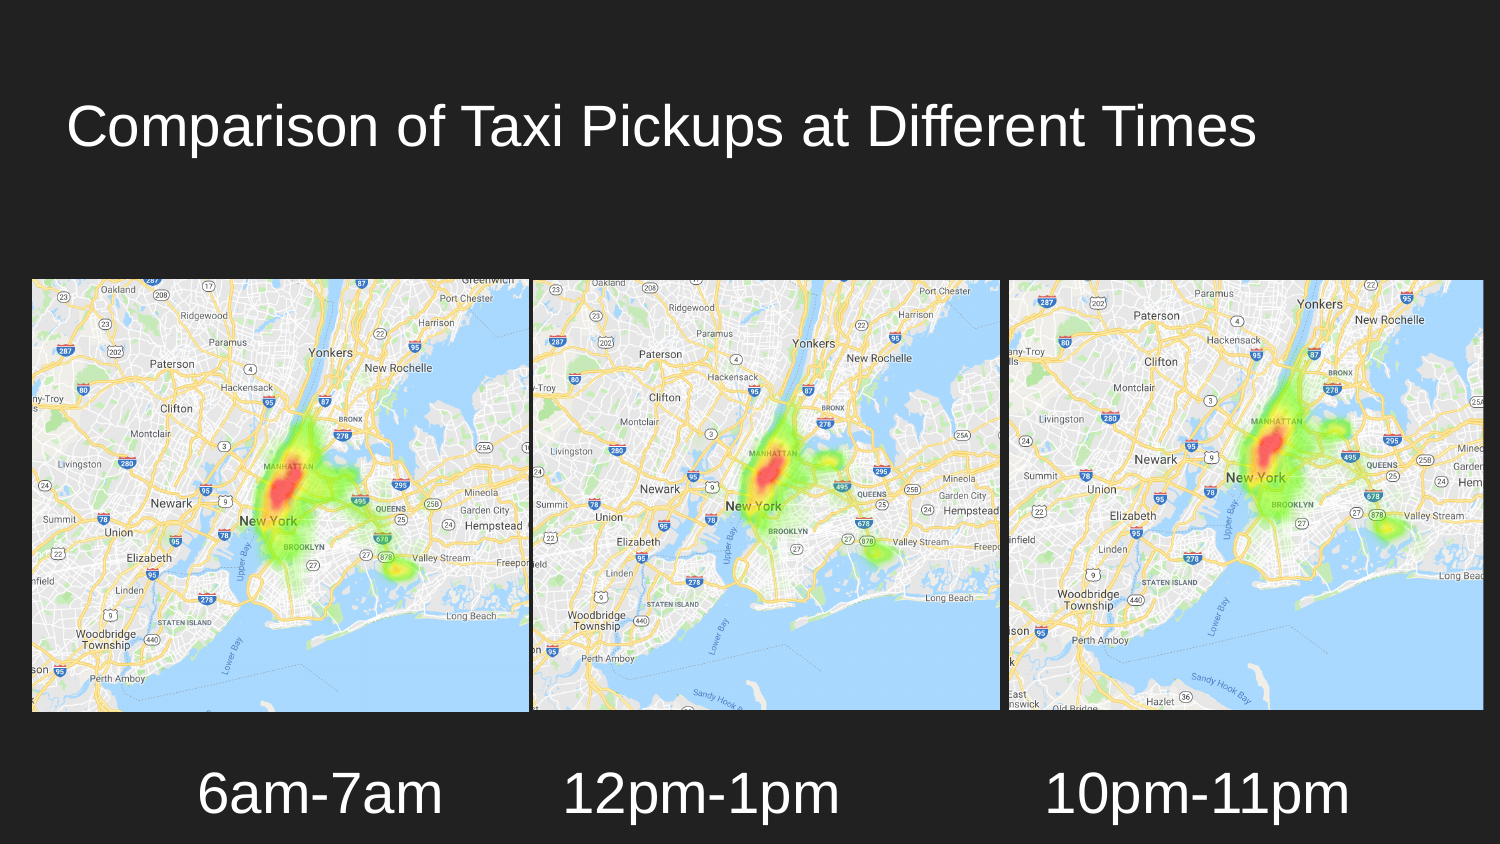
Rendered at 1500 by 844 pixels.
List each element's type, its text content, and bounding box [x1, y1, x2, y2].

title Comparison of Taxi Pickups at Different Times [51, 72, 1449, 167]
title 6am-7am 12pm-1pm 10pm-11pm [32, 740, 1500, 835]
picture [532, 280, 1484, 710]
picture [31, 278, 530, 712]
